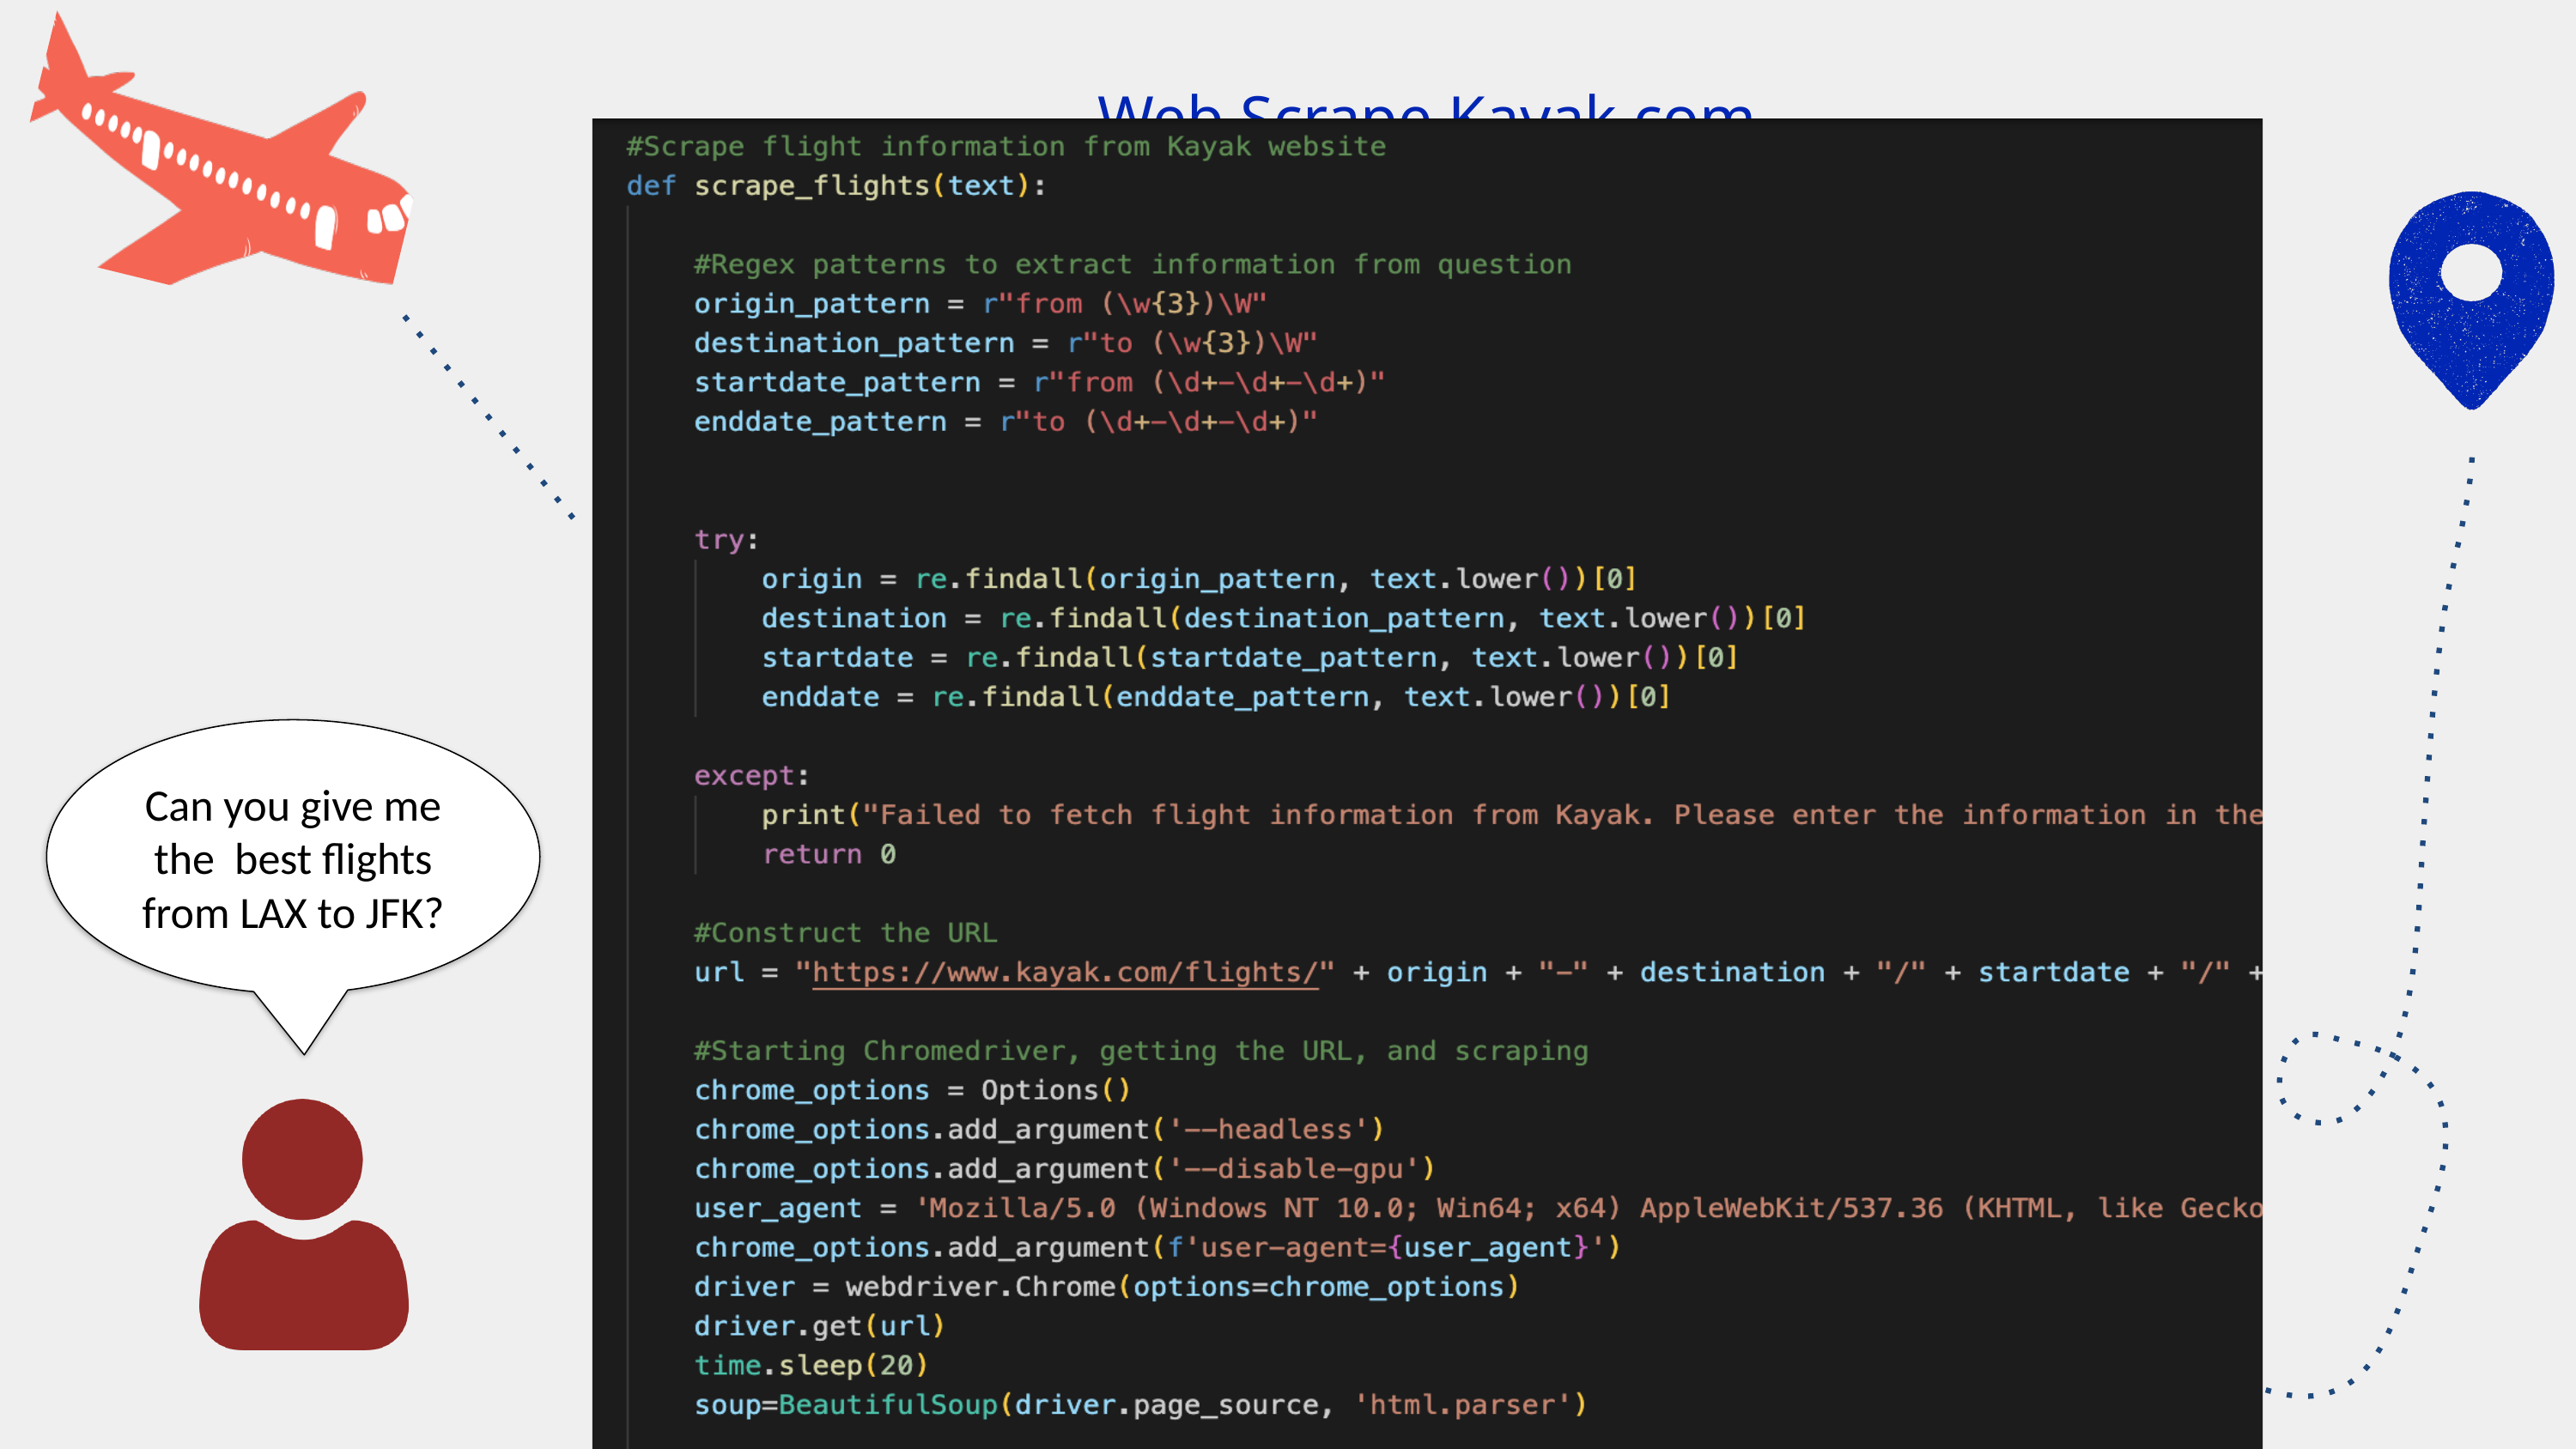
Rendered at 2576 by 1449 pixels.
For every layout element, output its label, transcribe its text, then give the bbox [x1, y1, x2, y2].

text_box [0, 0, 440, 336]
picture [592, 118, 2263, 1449]
text_box [2389, 191, 2555, 410]
picture [178, 1099, 429, 1350]
text_box [2268, 441, 2473, 1397]
text_box Web Scrape Kayak.com [1079, 13, 1776, 117]
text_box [404, 316, 577, 523]
text_box Can you give me the best flights from LAX to JFK? [46, 719, 540, 1055]
